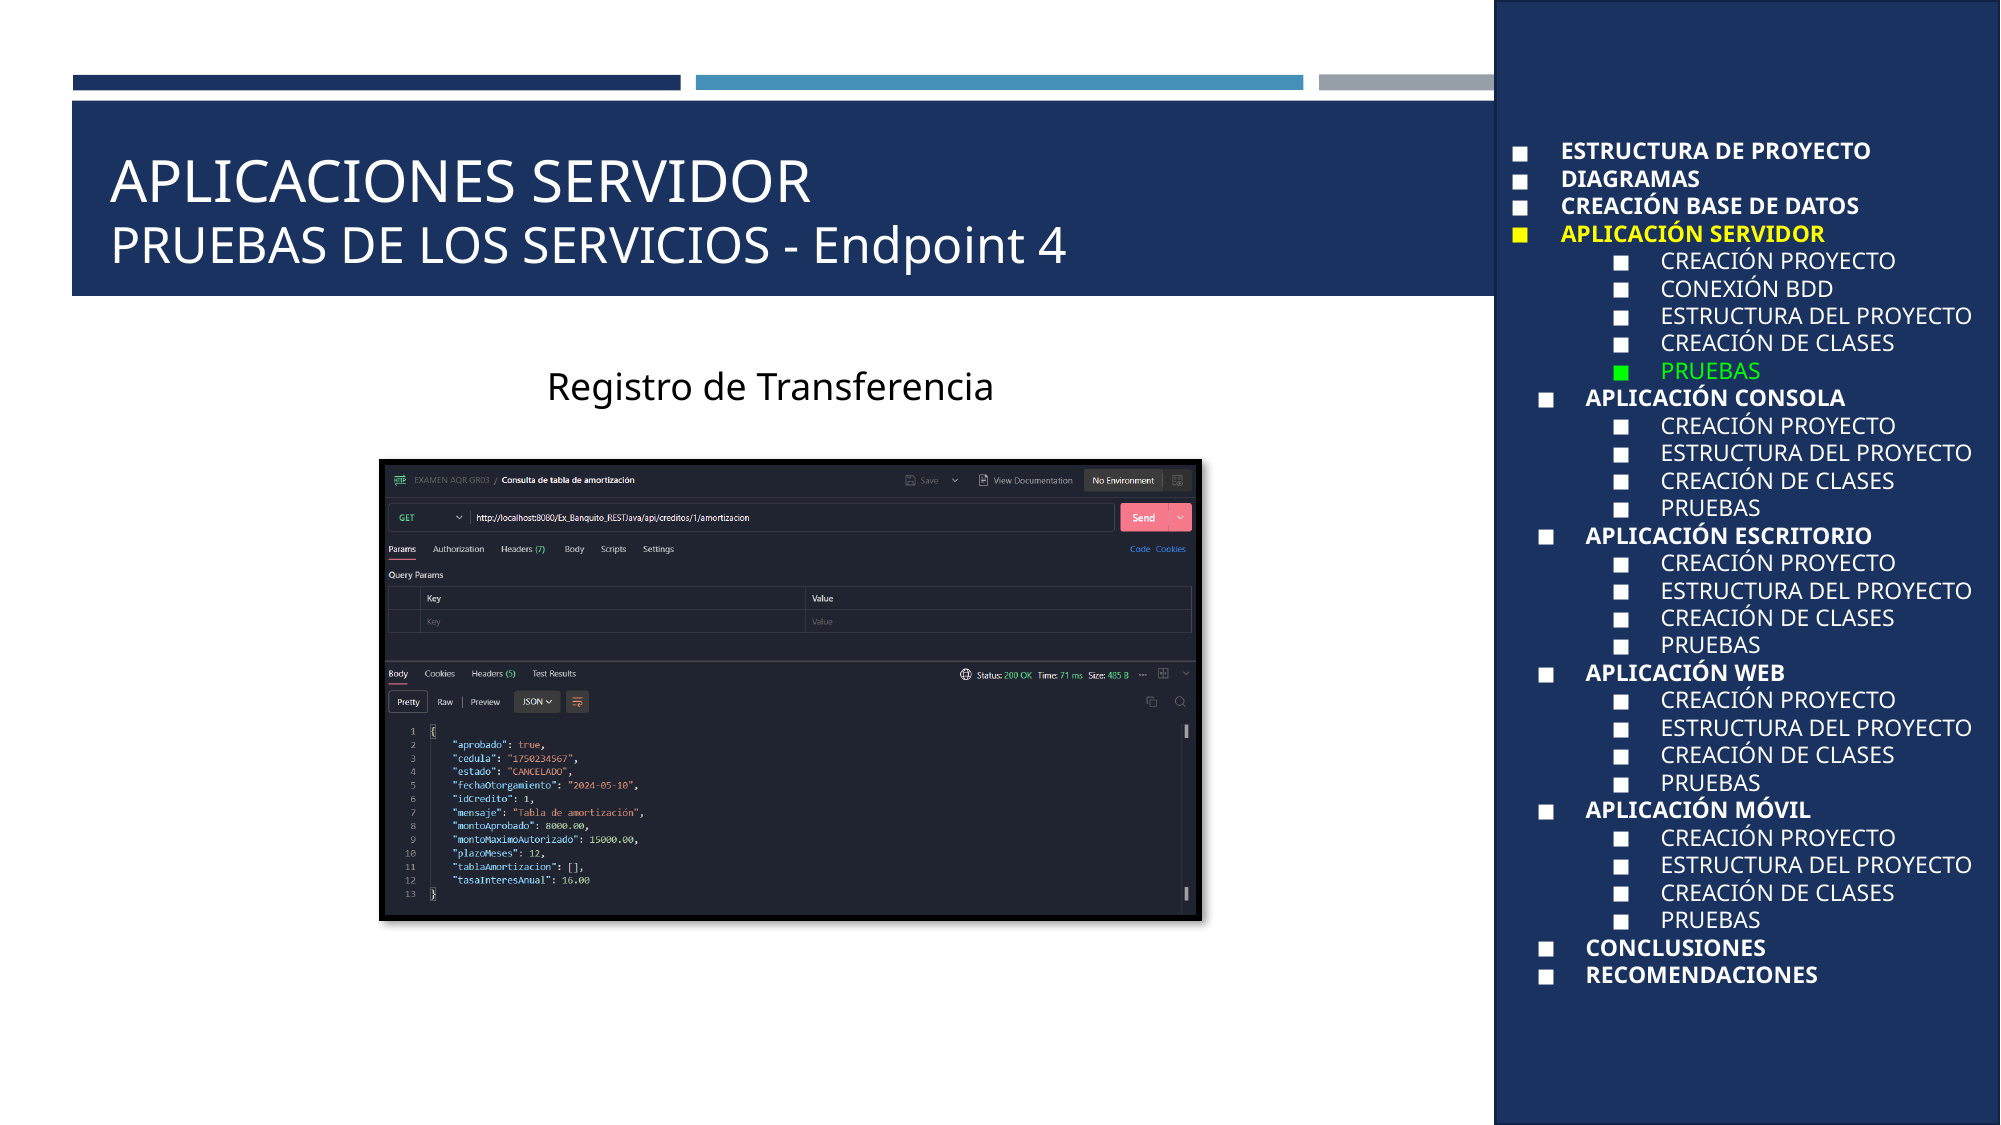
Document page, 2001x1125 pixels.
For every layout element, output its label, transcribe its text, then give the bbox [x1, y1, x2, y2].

picture [385, 464, 1197, 916]
list Registro de Transferencia [75, 321, 1467, 450]
title APLICACIONES SERVIDOR PRUEBAS DE LOS SERVICIOS - Endpoint 4 [95, 115, 1486, 282]
text_box ESTRUCTURA DE PROYECTO DIAGRAMAS CREACIÓN BASE DE DATOS APLICACIÓN SERVIDOR CREACIÓN PROYECTO CONEXIÓN BDD ESTRUCTURA DEL PROYECTO CREACIÓN DE CLASES PRUEBAS APLICACIÓN CONSOLA CREACIÓN PROYECTO ESTRUCTURA DEL PROYECTO CREACIÓN DE CLASES PRUEBAS APLICACIÓN ESCRITORIO CREACIÓN PROYECTO ESTRUCTURA DEL PROYECTO CREACIÓN DE CLASES PRUEBAS APLICACIÓN WEB CREACIÓN PROYECTO ESTRUCTURA DEL PROYECTO CREACIÓN DE CLASES PRUEBAS APLICACIÓN MÓVIL CREACIÓN PROYECTO ESTRUCTURA DEL PROYECTO CREACIÓN DE CLASES PRUEBAS CONCLUSIONES RECOMENDACIONES [1495, 0, 2000, 1125]
